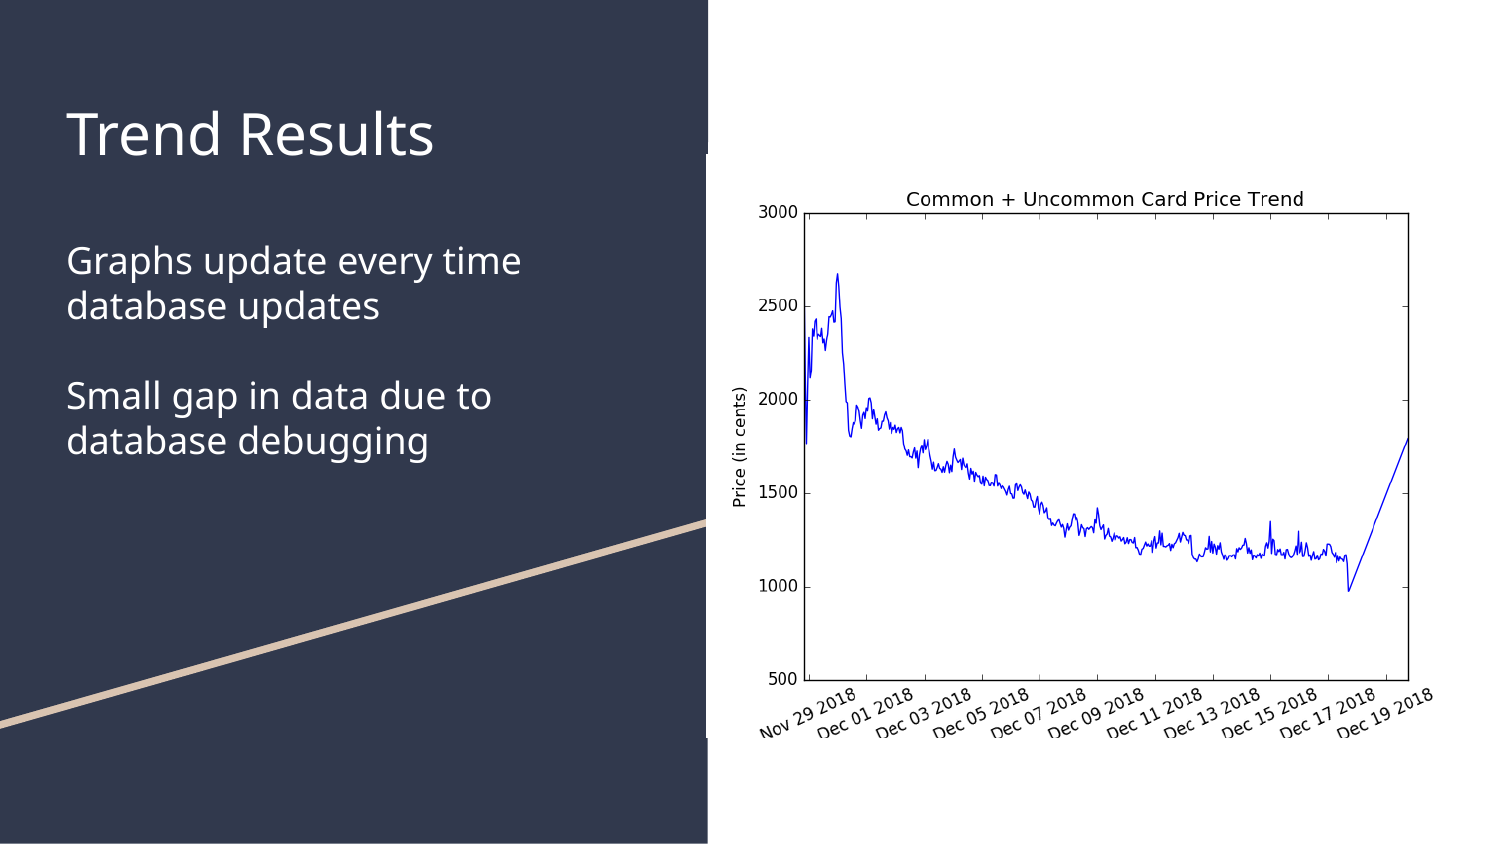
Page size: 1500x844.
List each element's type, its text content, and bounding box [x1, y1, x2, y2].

picture [705, 154, 1485, 739]
title Trend Results Graphs update every time database updates Small gap in data due to database debugging [51, 82, 660, 494]
